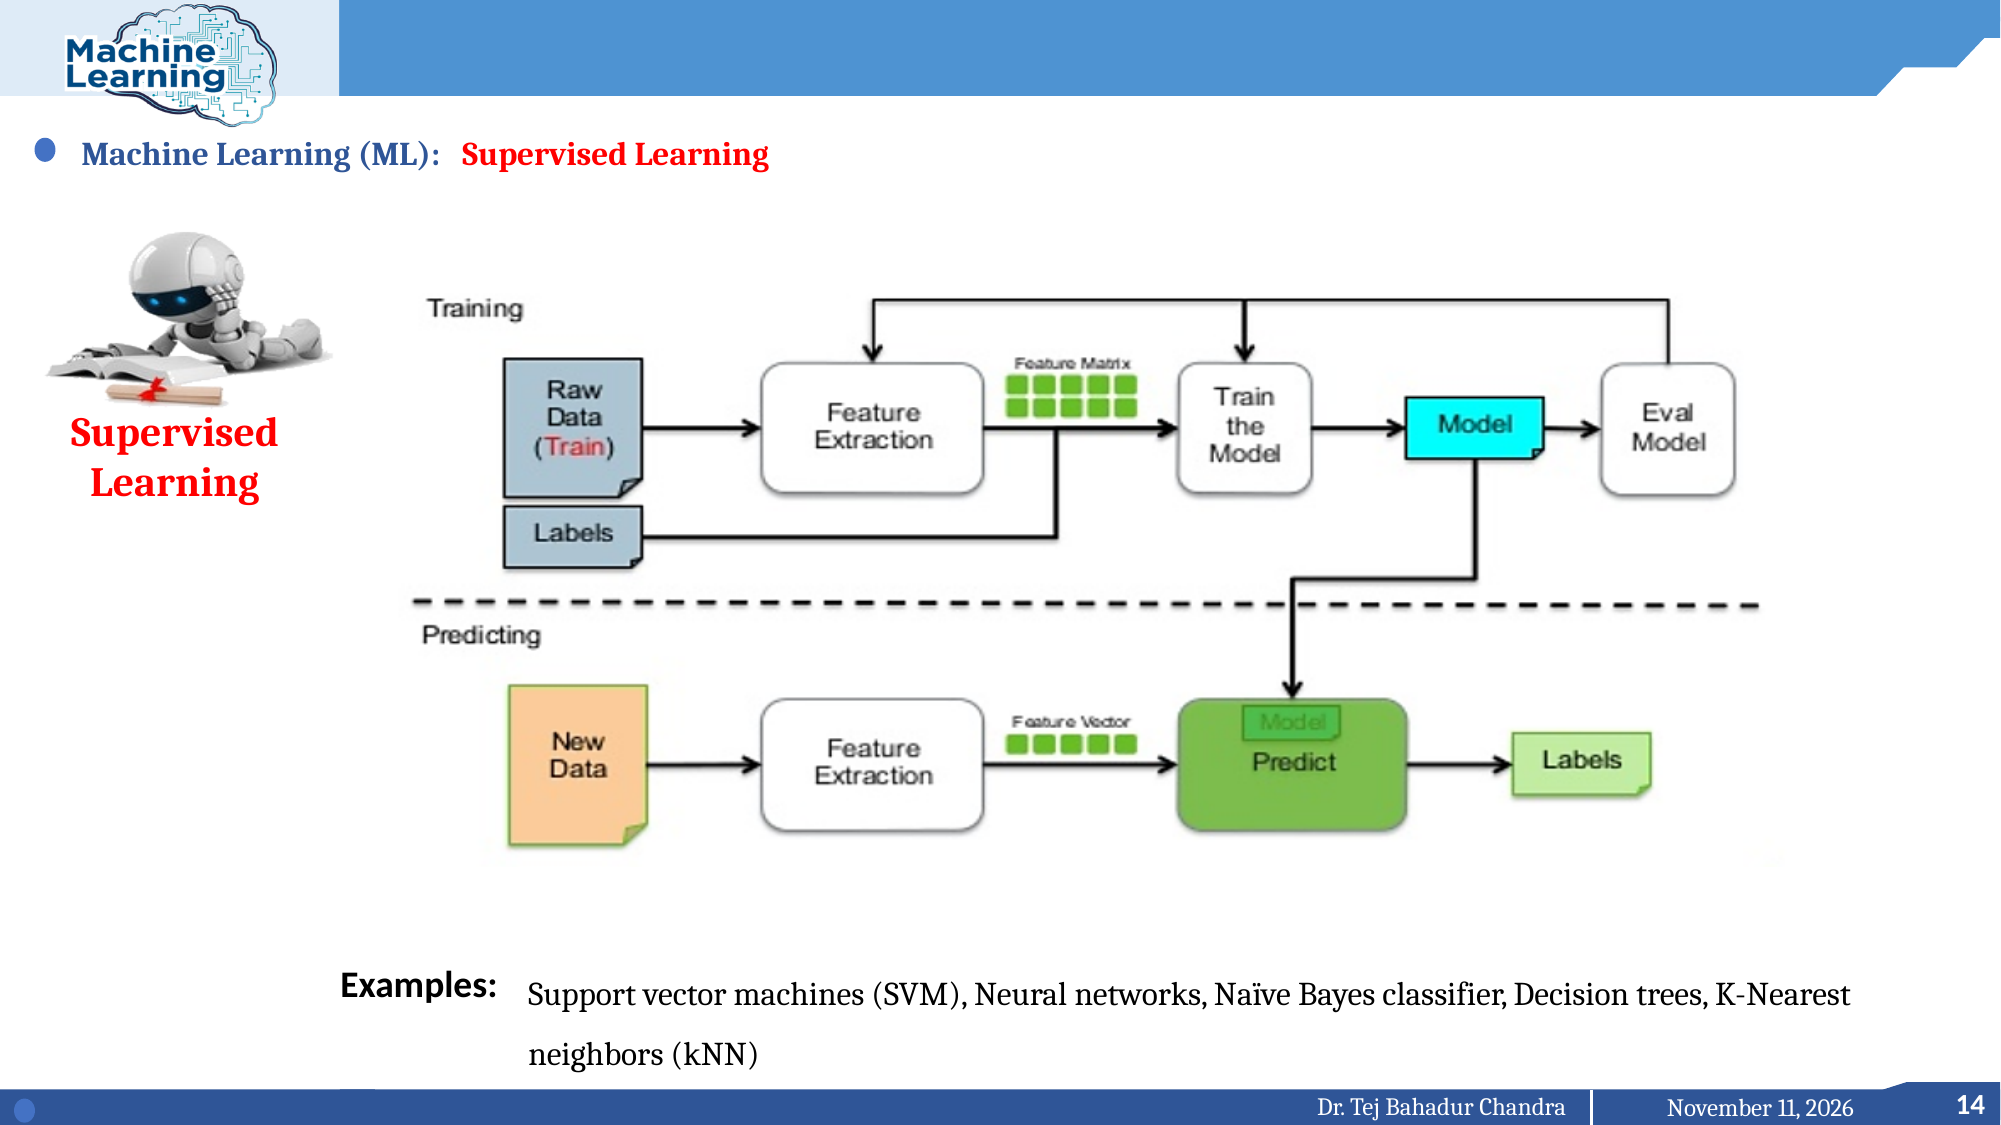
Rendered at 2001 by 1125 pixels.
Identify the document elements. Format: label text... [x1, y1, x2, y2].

picture [64, 0, 290, 131]
text_box Examples: [325, 952, 513, 1012]
text_box [14, 1098, 35, 1123]
picture [382, 258, 1883, 867]
text_box Support vector machines (SVM), Neural networks, Naïve Bayes classifier, Decision trees, K-Nearest neighbors (kNN) [513, 944, 1869, 1080]
picture [35, 218, 345, 416]
text_box [34, 137, 56, 162]
text_box Supervised Learning [34, 397, 316, 513]
text_box Machine Learning (ML): Supervised Learning [66, 124, 1817, 180]
